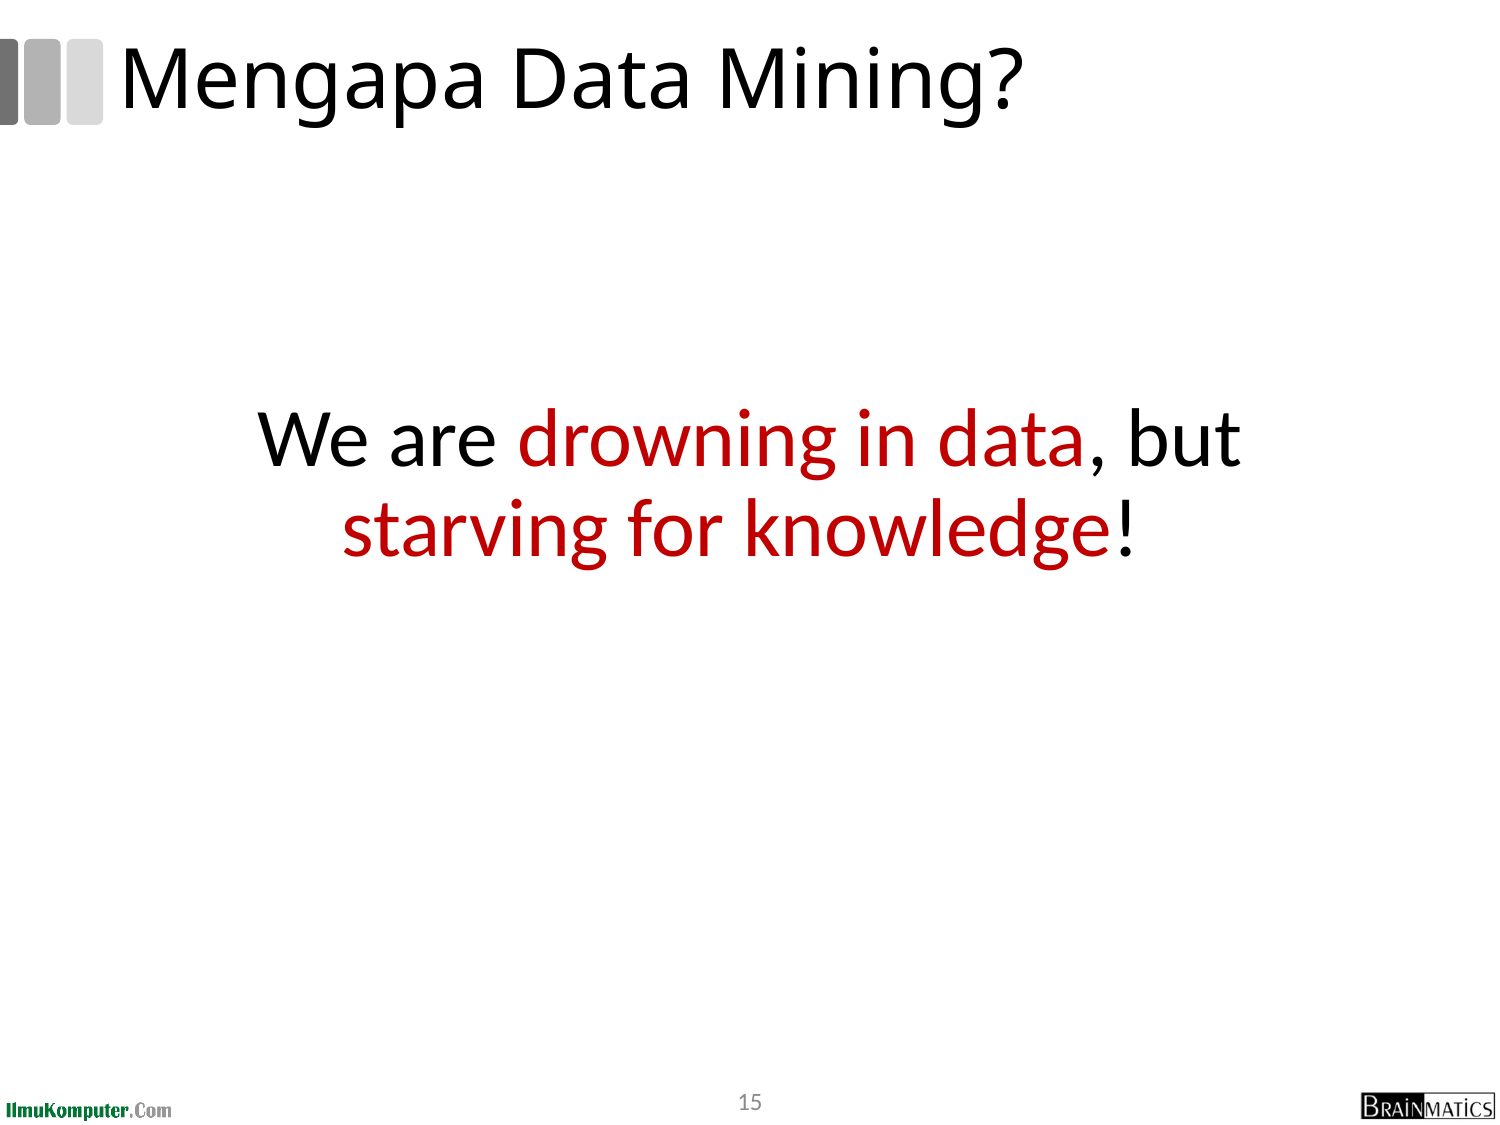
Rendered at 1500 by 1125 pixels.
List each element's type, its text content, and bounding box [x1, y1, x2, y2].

slide_number 15 [581, 1074, 919, 1125]
list We are drowning in data, but starving for knowledge! [103, 387, 1397, 1013]
picture [4, 1095, 173, 1125]
title Mengapa Data Mining? [103, 24, 1500, 138]
picture [1358, 1089, 1498, 1123]
